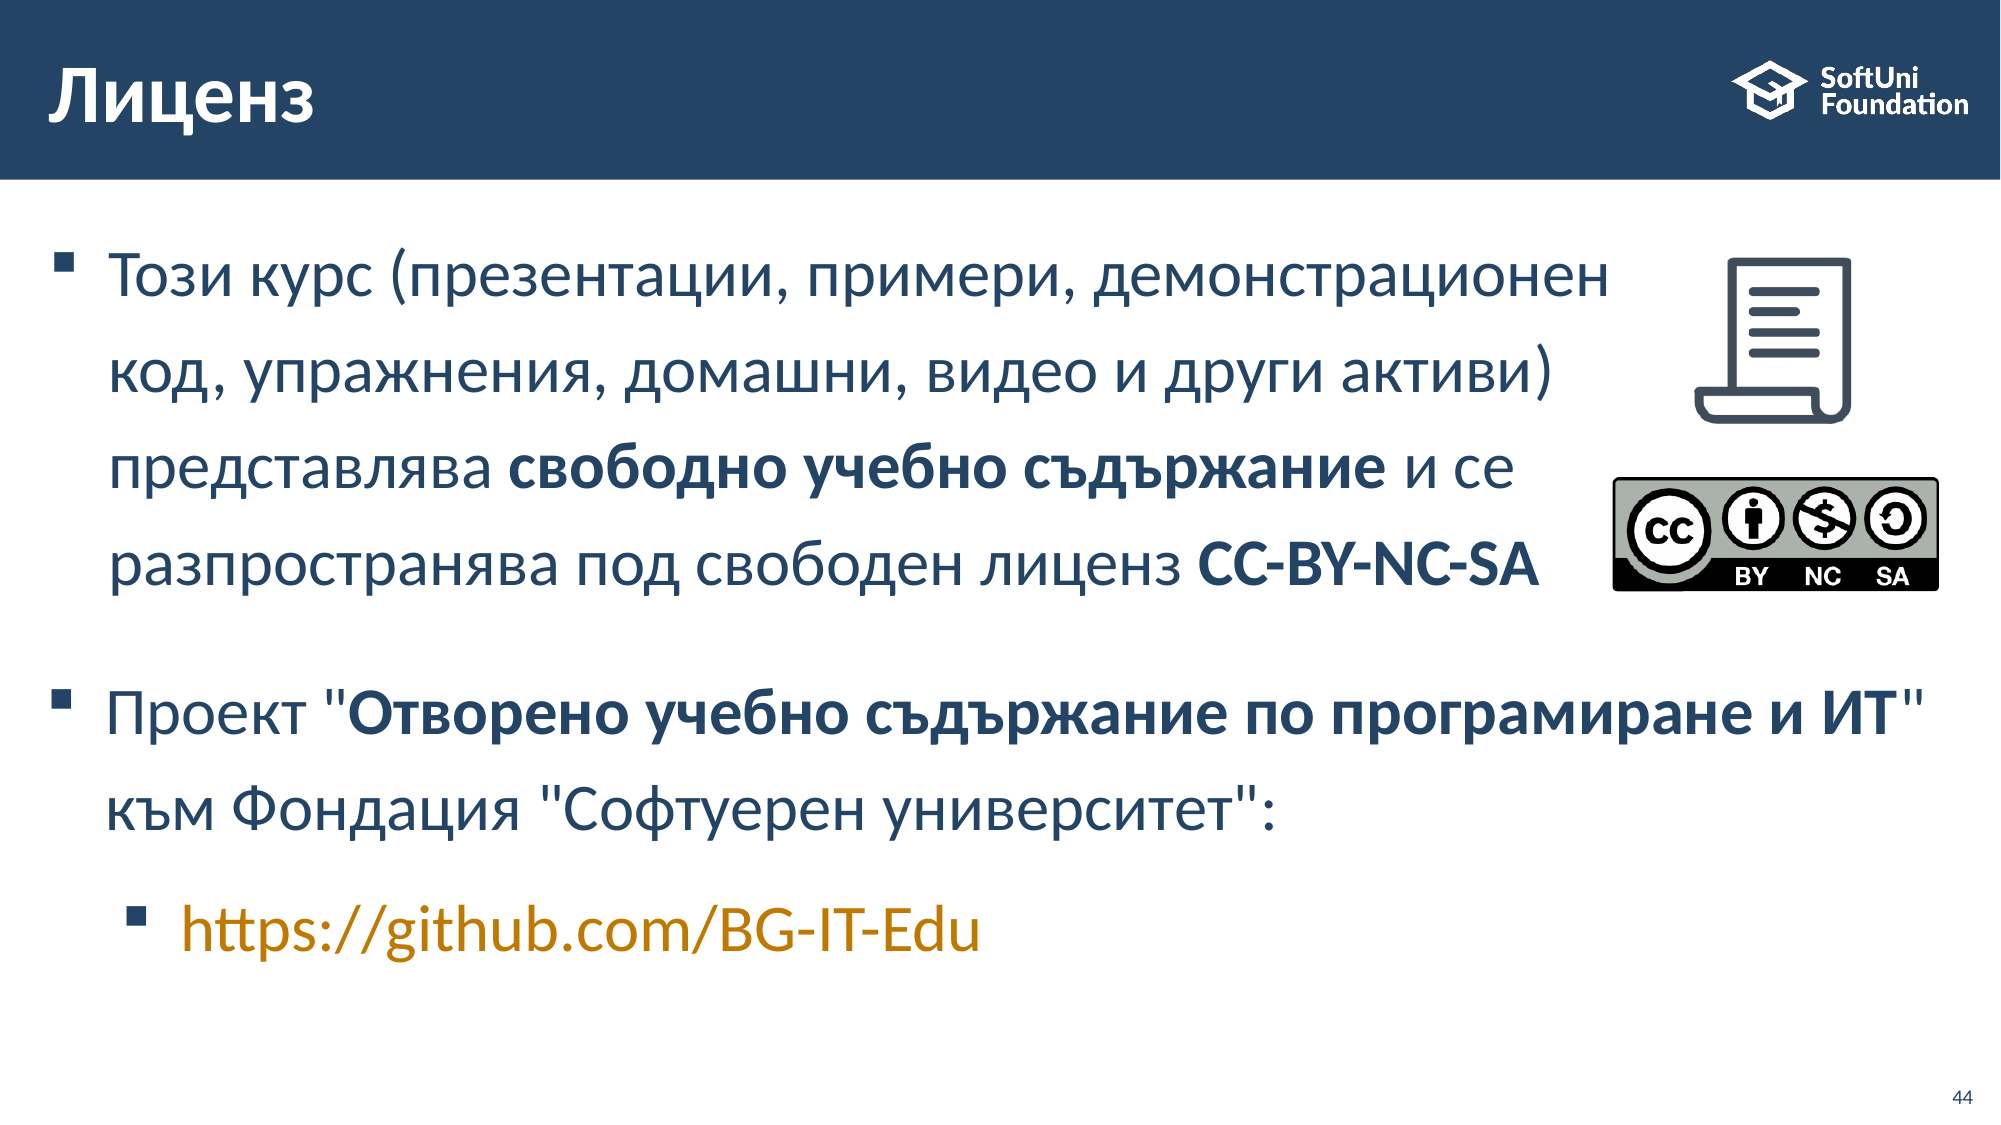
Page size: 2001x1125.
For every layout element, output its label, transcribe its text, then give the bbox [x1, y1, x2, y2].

slide_number 44 [1927, 1067, 1989, 1117]
title Лиценз [31, 16, 1716, 162]
picture [1612, 476, 1940, 592]
picture [1731, 60, 1968, 120]
text_box Проект "Отворено учебно съдържание по програмиране и ИТ" към Фондация "Софтуерен университет": https://github.com/BG-IT-Edu [31, 644, 1953, 972]
list Този курс (презентации, примери, демонстрационен код, упражнения, домашни, видео и други активи) представлява свободно учебно съдържание и се разпространява под свободен лиценз CC-BY-NC-SA [31, 208, 1650, 615]
picture [1677, 235, 1875, 445]
